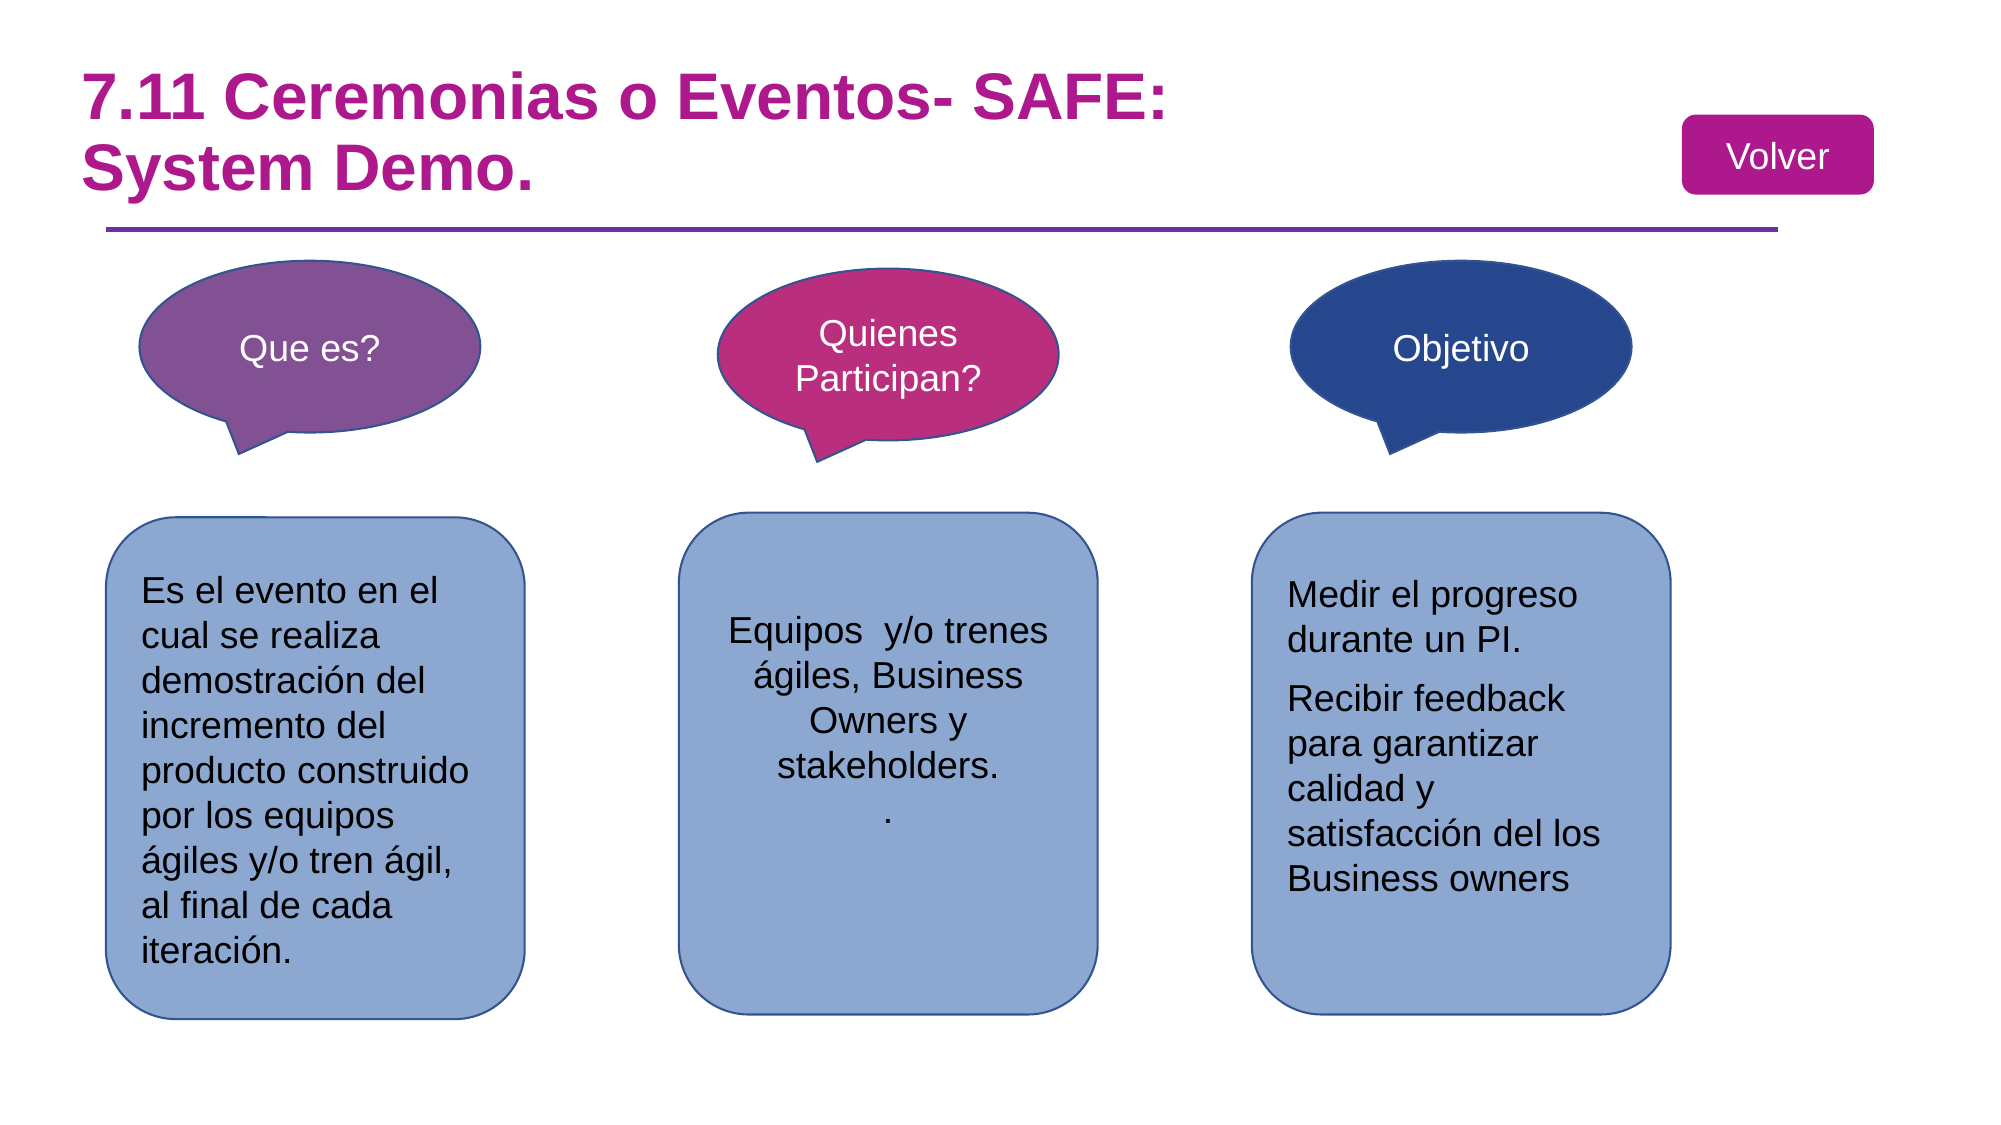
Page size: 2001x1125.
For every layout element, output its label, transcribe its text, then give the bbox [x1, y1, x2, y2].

text_box Es el evento en el cual se realiza demostración del incremento del producto construido por los equipos ágiles y/o tren ágil, al final de cada iteración. [104, 516, 526, 1021]
text_box Quienes Participan? [716, 267, 1060, 464]
text_box Objetivo [1289, 259, 1633, 456]
text_box Equipos y/o trenes ágiles, Business Owners y stakeholders. . [677, 511, 1099, 1016]
text_box Medir el progreso durante un PI. Recibir feedback para garantizar calidad y satisfacción del los Business owners [1250, 511, 1672, 1016]
title [169, 71, 1894, 290]
text_box 7.11 Ceremonias o Eventos- SAFE: System Demo. [66, 55, 1370, 213]
text_box Volver [1681, 114, 1874, 195]
text_box Que es? [138, 259, 482, 456]
